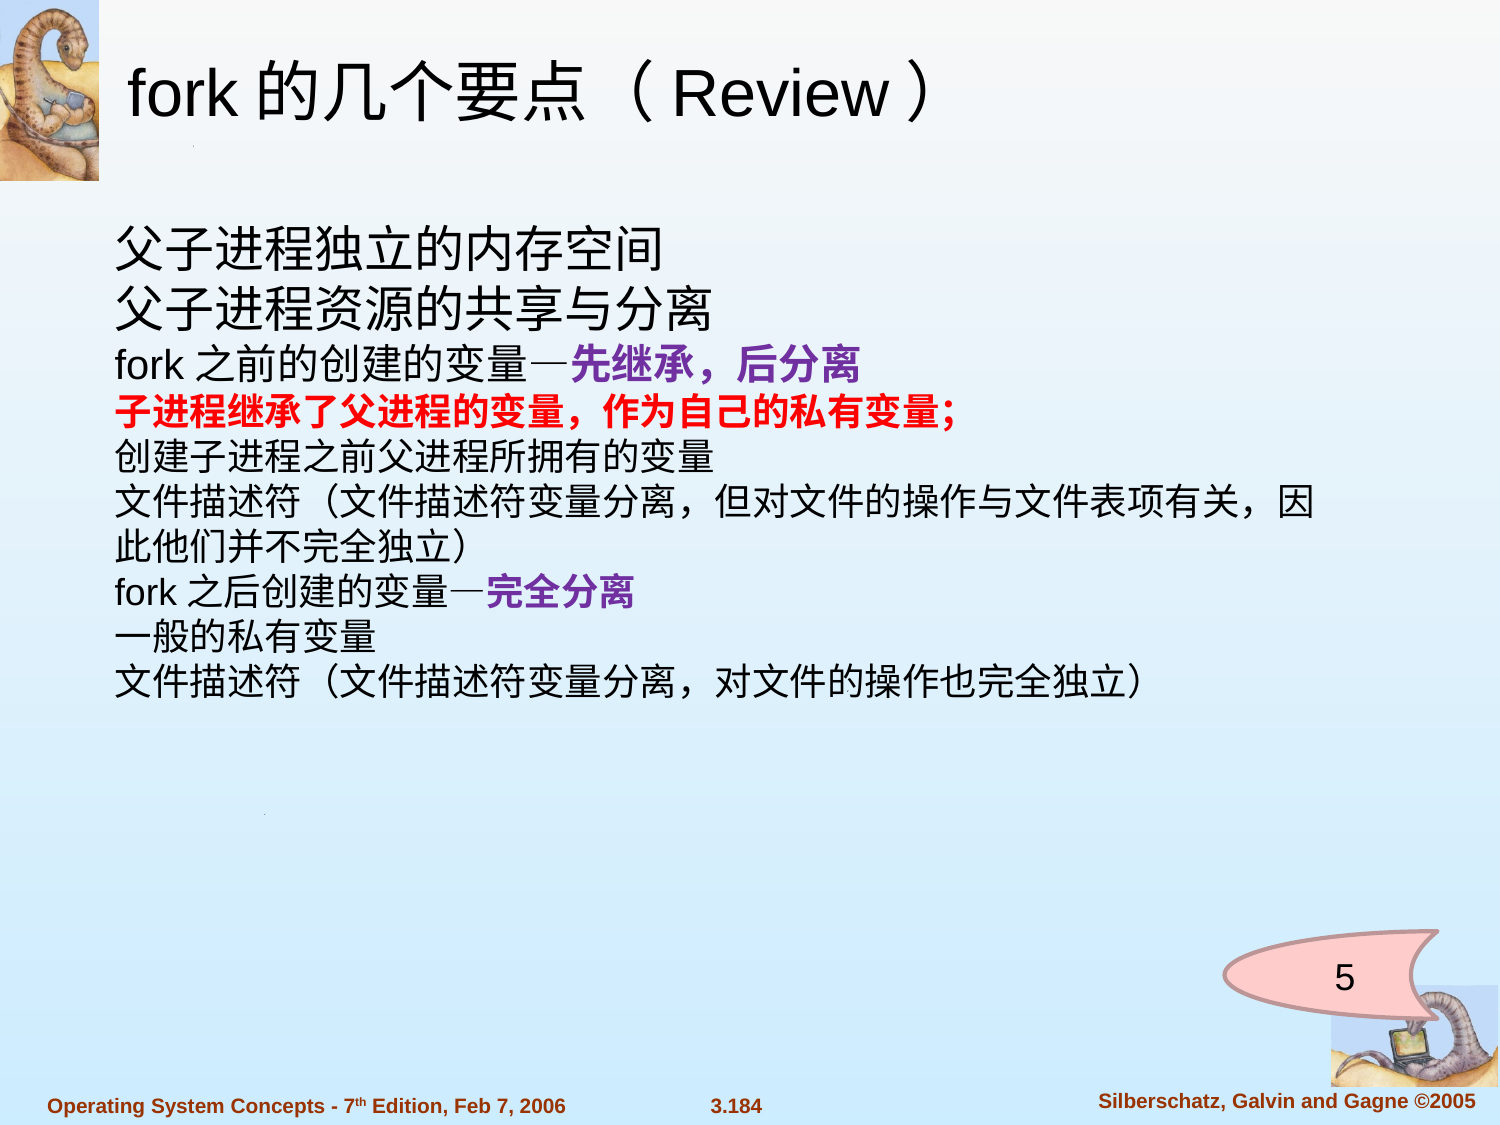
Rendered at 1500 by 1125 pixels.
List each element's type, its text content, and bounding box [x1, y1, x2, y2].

picture [1331, 985, 1498, 1087]
text_box 5 [1222, 929, 1440, 1021]
list 父子进程独立的内存空间 父子进程资源的共享与分离 fork之前的创建的变量—先继承，后分离 子进程继承了父进程的变量，作为自己的私有变量； 创建子进程之前父进程所拥有的变量 文件描述符（文件描述符变量分离，但对文件的操作与文件表项有关，因此他们并不完全独立） fork之后创建的变量—完全分离 一般的私有变量 文件描述符（文件描述符变量分离，对文件的操作也完全独立） [99, 210, 1342, 946]
picture [0, 0, 99, 181]
title fork的几个要点（Review） [112, 37, 1438, 138]
